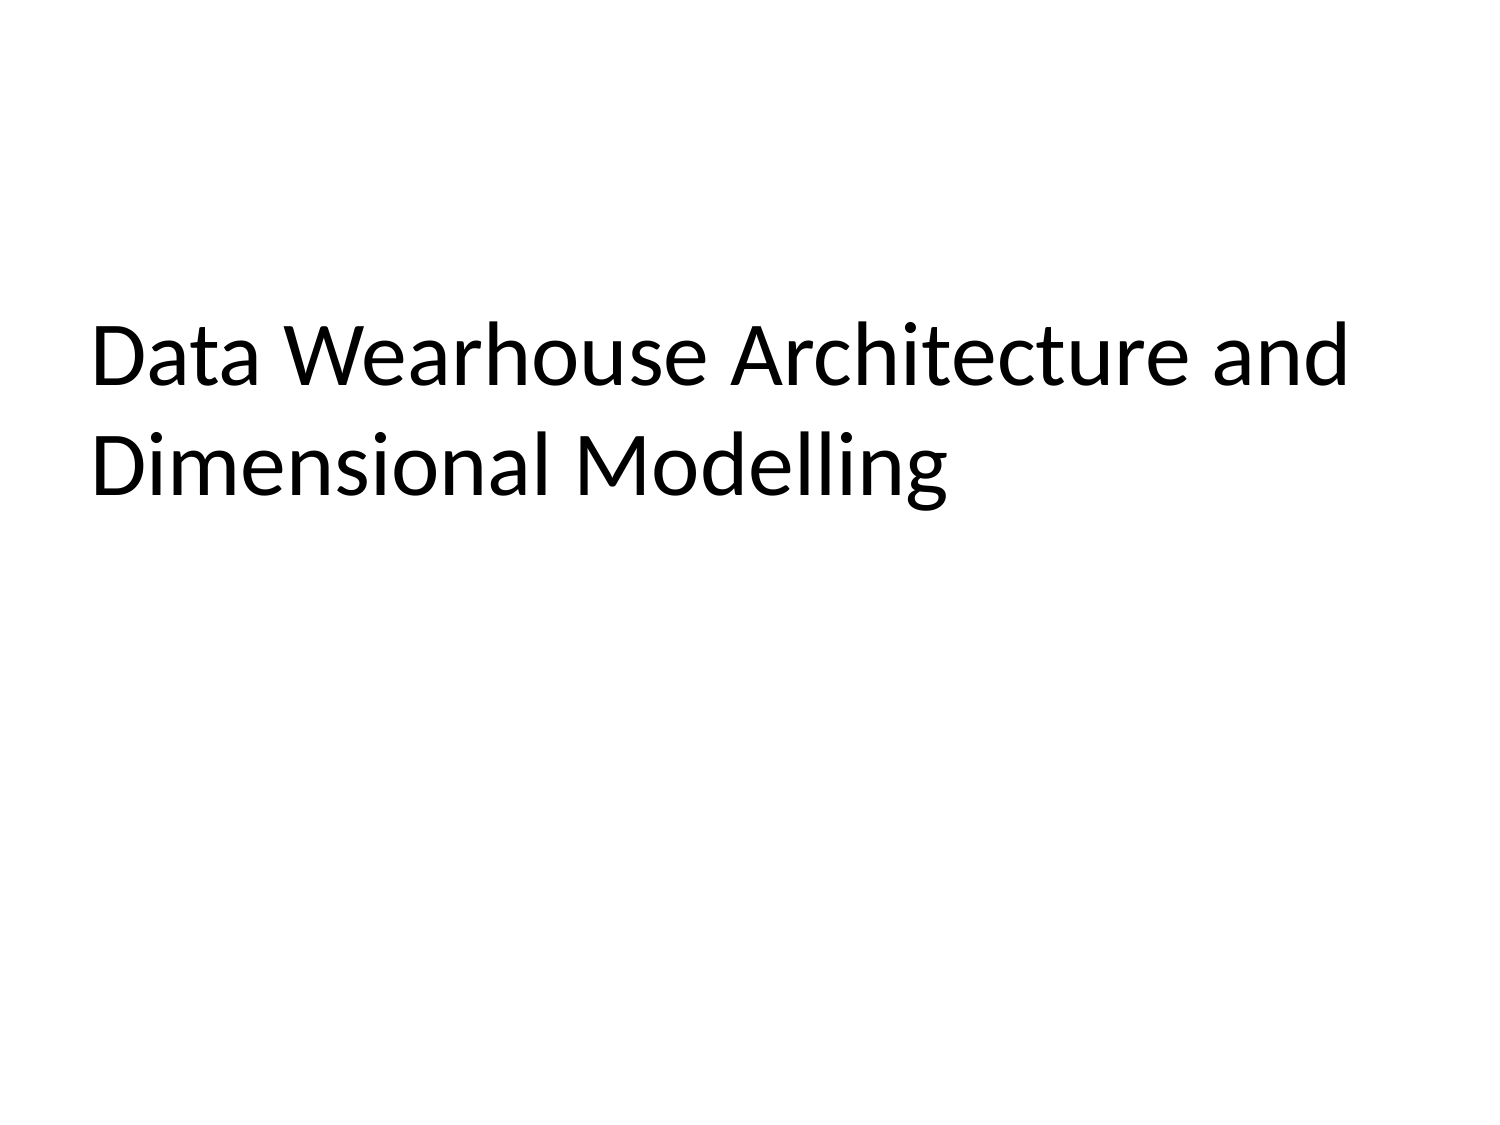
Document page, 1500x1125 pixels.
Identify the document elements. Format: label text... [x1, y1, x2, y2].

title Data Wearhouse Architecture and Dimensional Modelling [75, 37, 1438, 950]
